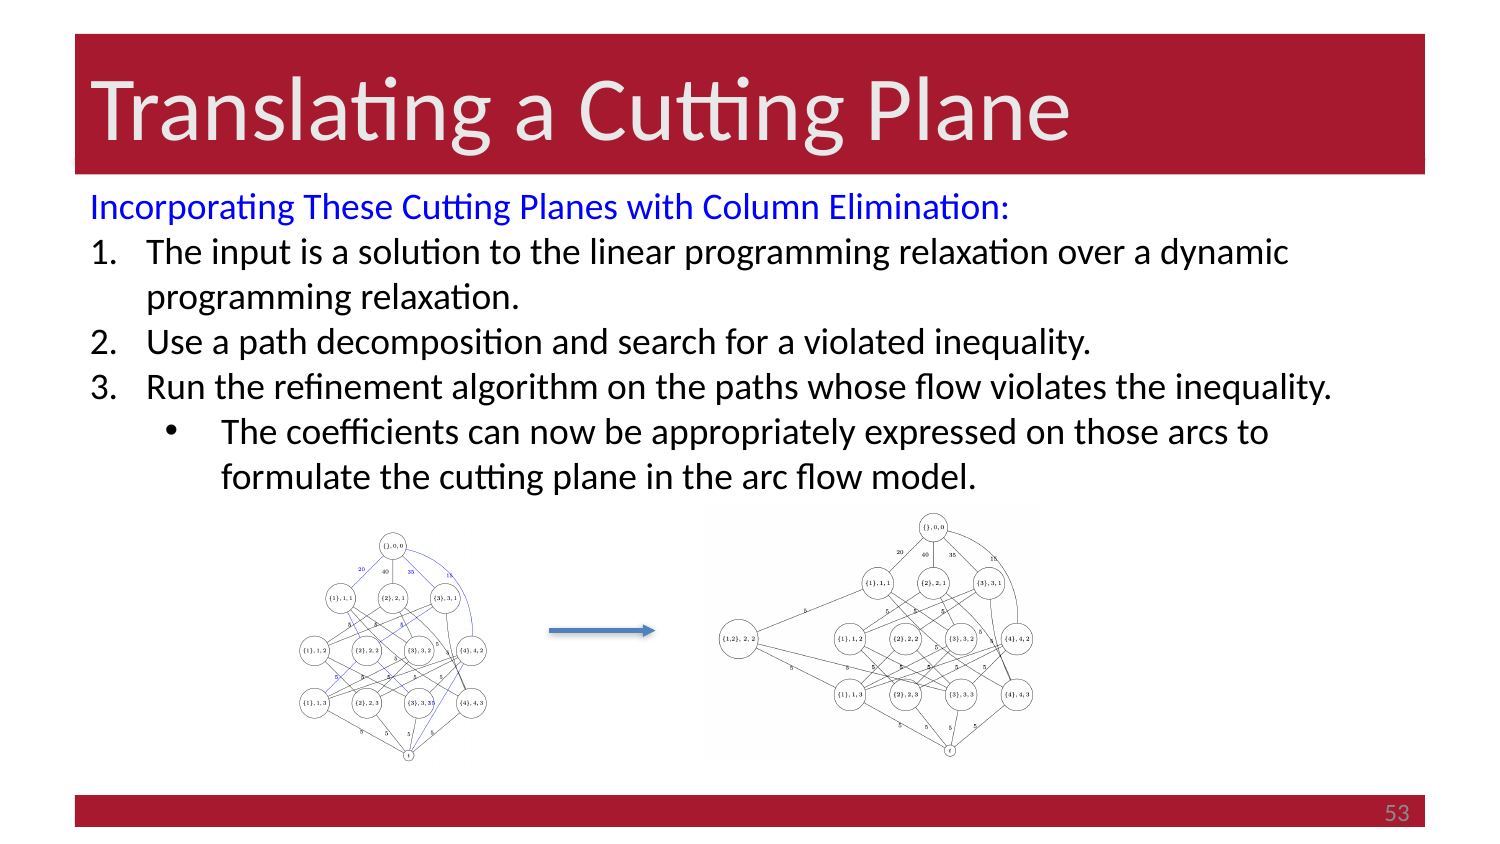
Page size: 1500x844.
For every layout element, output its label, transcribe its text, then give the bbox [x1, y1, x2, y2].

title Translating a Cutting Plane [75, 33, 1425, 174]
picture [699, 499, 1044, 762]
picture [290, 524, 510, 772]
text_box Incorporating These Cutting Planes with Column Elimination: The input is a solution to the linear programming relaxation over a dynamic programming relaxation. Use a path decomposition and search for a violated inequality. Run the refinement algorithm on the paths whose flow violates the inequality. The coefficients can now be appropriately expressed on those arcs to formulate the cutting plane in the arc flow model. [74, 174, 1425, 505]
